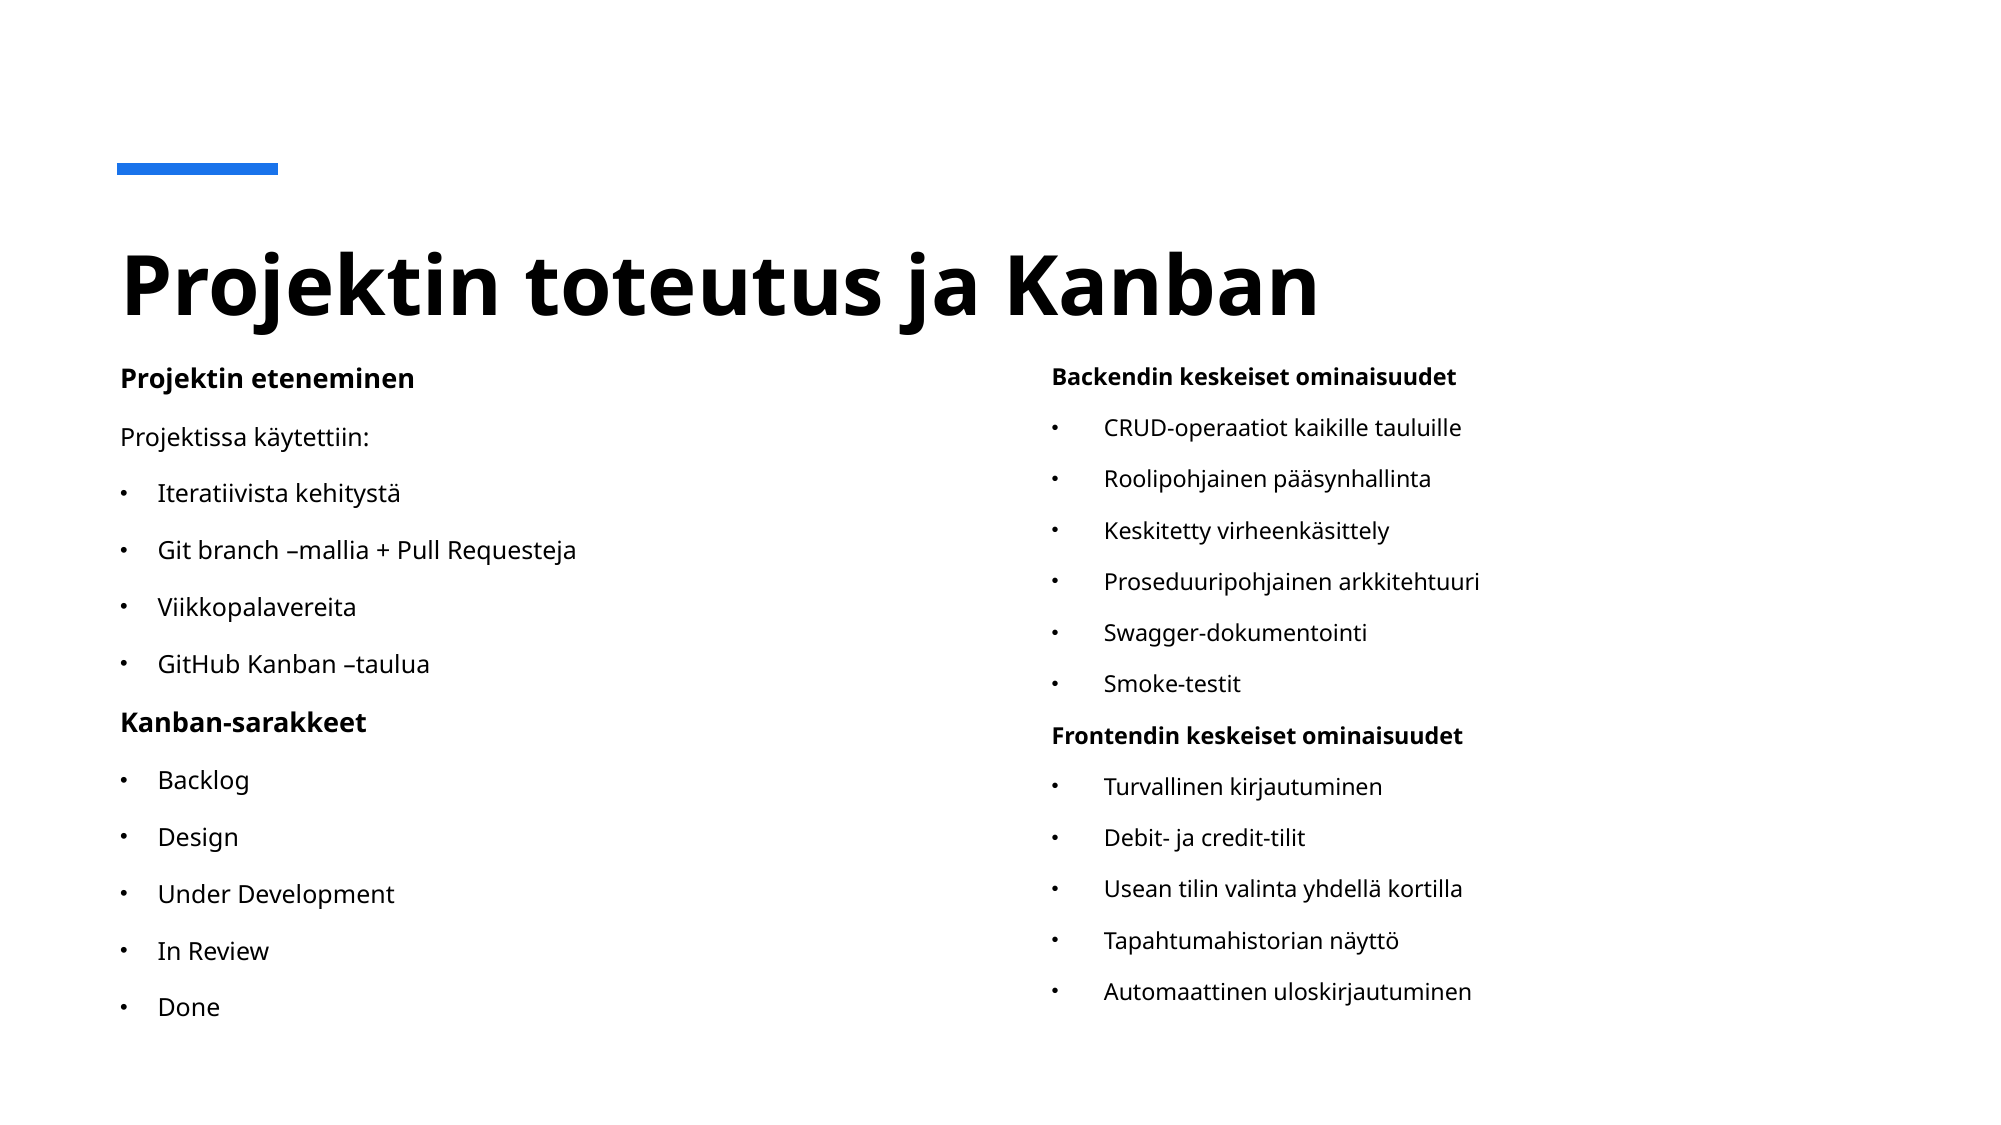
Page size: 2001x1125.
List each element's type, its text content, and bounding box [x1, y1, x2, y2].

list Projektin eteneminen Projektissa käytettiin: Iteratiivista kehitystä Git branch –mallia + Pull Requesteja Viikkopalavereita GitHub Kanban –taulua Kanban-sarakkeet Backlog Design Under Development In Review Done [105, 347, 960, 1029]
title Projektin toteutus ja Kanban [105, 224, 1892, 349]
list Backendin keskeiset ominaisuudet CRUD-operaatiot kaikille tauluille Roolipohjainen pääsynhallinta Keskitetty virheenkäsittely Proseduuripohjainen arkkitehtuuri Swagger-dokumentointi Smoke-testit Frontendin keskeiset ominaisuudet Turvallinen kirjautuminen Debit- ja credit-tilit Usean tilin valinta yhdellä kortilla Tapahtumahistorian näyttö Automaattinen uloskirjautuminen [1036, 349, 1892, 1017]
